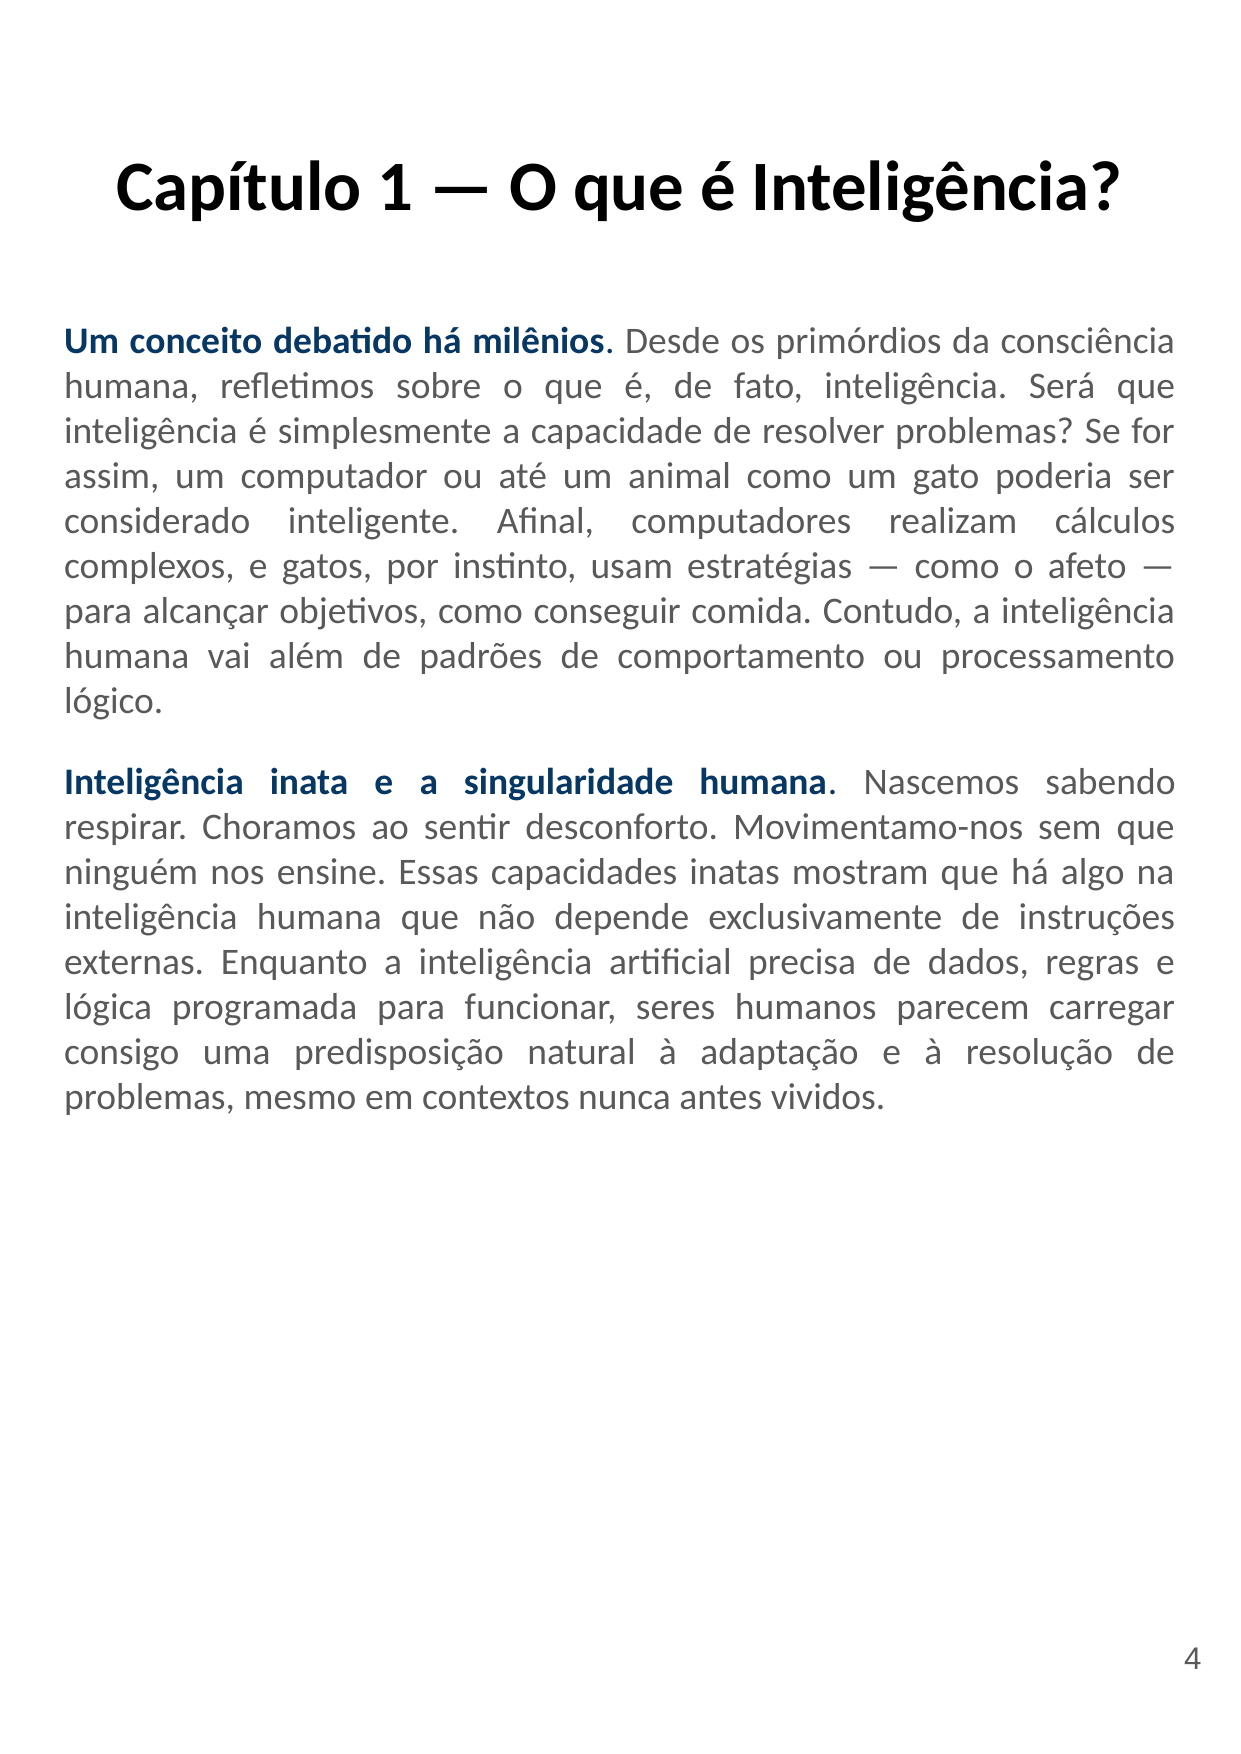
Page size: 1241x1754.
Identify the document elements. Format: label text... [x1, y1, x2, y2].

list Um conceito debatido há milênios. Desde os primórdios da consciência humana, refletimos sobre o que é, de fato, inteligência. Será que inteligência é simplesmente a capacidade de resolver problemas? Se for assim, um computador ou até um animal como um gato poderia ser considerado inteligente. Afinal, computadores realizam cálculos complexos, e gatos, por instinto, usam estratégias — como o afeto — para alcançar objetivos, como conseguir comida. Contudo, a inteligência humana vai além de padrões de comportamento ou processamento lógico. Inteligência inata e a singularidade humana. Nascemos sabendo respirar. Choramos ao sentir desconforto. Movimentamo-nos sem que ninguém nos ensine. Essas capacidades inatas mostram que há algo na inteligência humana que não depende exclusivamente de instruções externas. Enquanto a inteligência artificial precisa de dados, regras e lógica programada para funcionar, seres humanos parecem carregar consigo uma predisposição natural à adaptação e à resolução de problemas, mesmo em contextos nunca antes vividos. [42, 294, 1198, 1595]
title Capítulo 1 — O que é Inteligência? [42, 118, 1198, 294]
slide_number ‹#› [1149, 1590, 1224, 1725]
